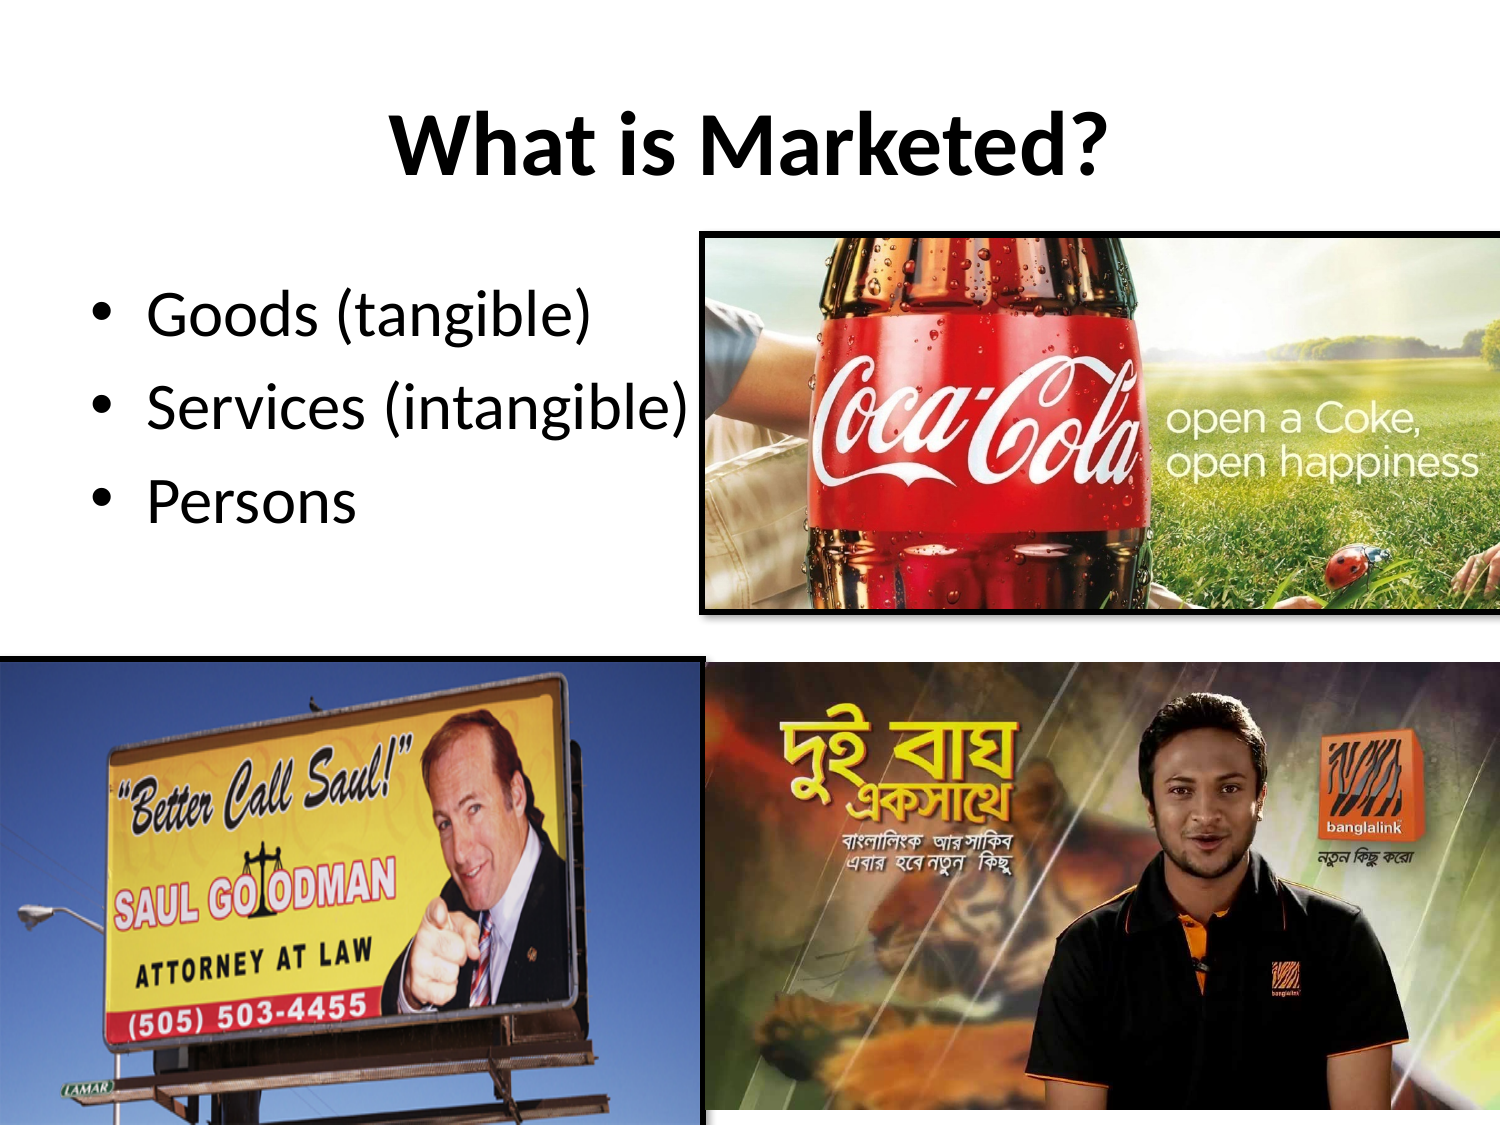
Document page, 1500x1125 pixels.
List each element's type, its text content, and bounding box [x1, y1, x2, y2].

title What is Marketed? [75, 45, 1425, 233]
picture [704, 662, 1500, 1110]
picture [0, 662, 701, 1125]
picture [704, 237, 1500, 610]
list Goods (tangible) Services (intangible) Persons [75, 262, 1425, 660]
